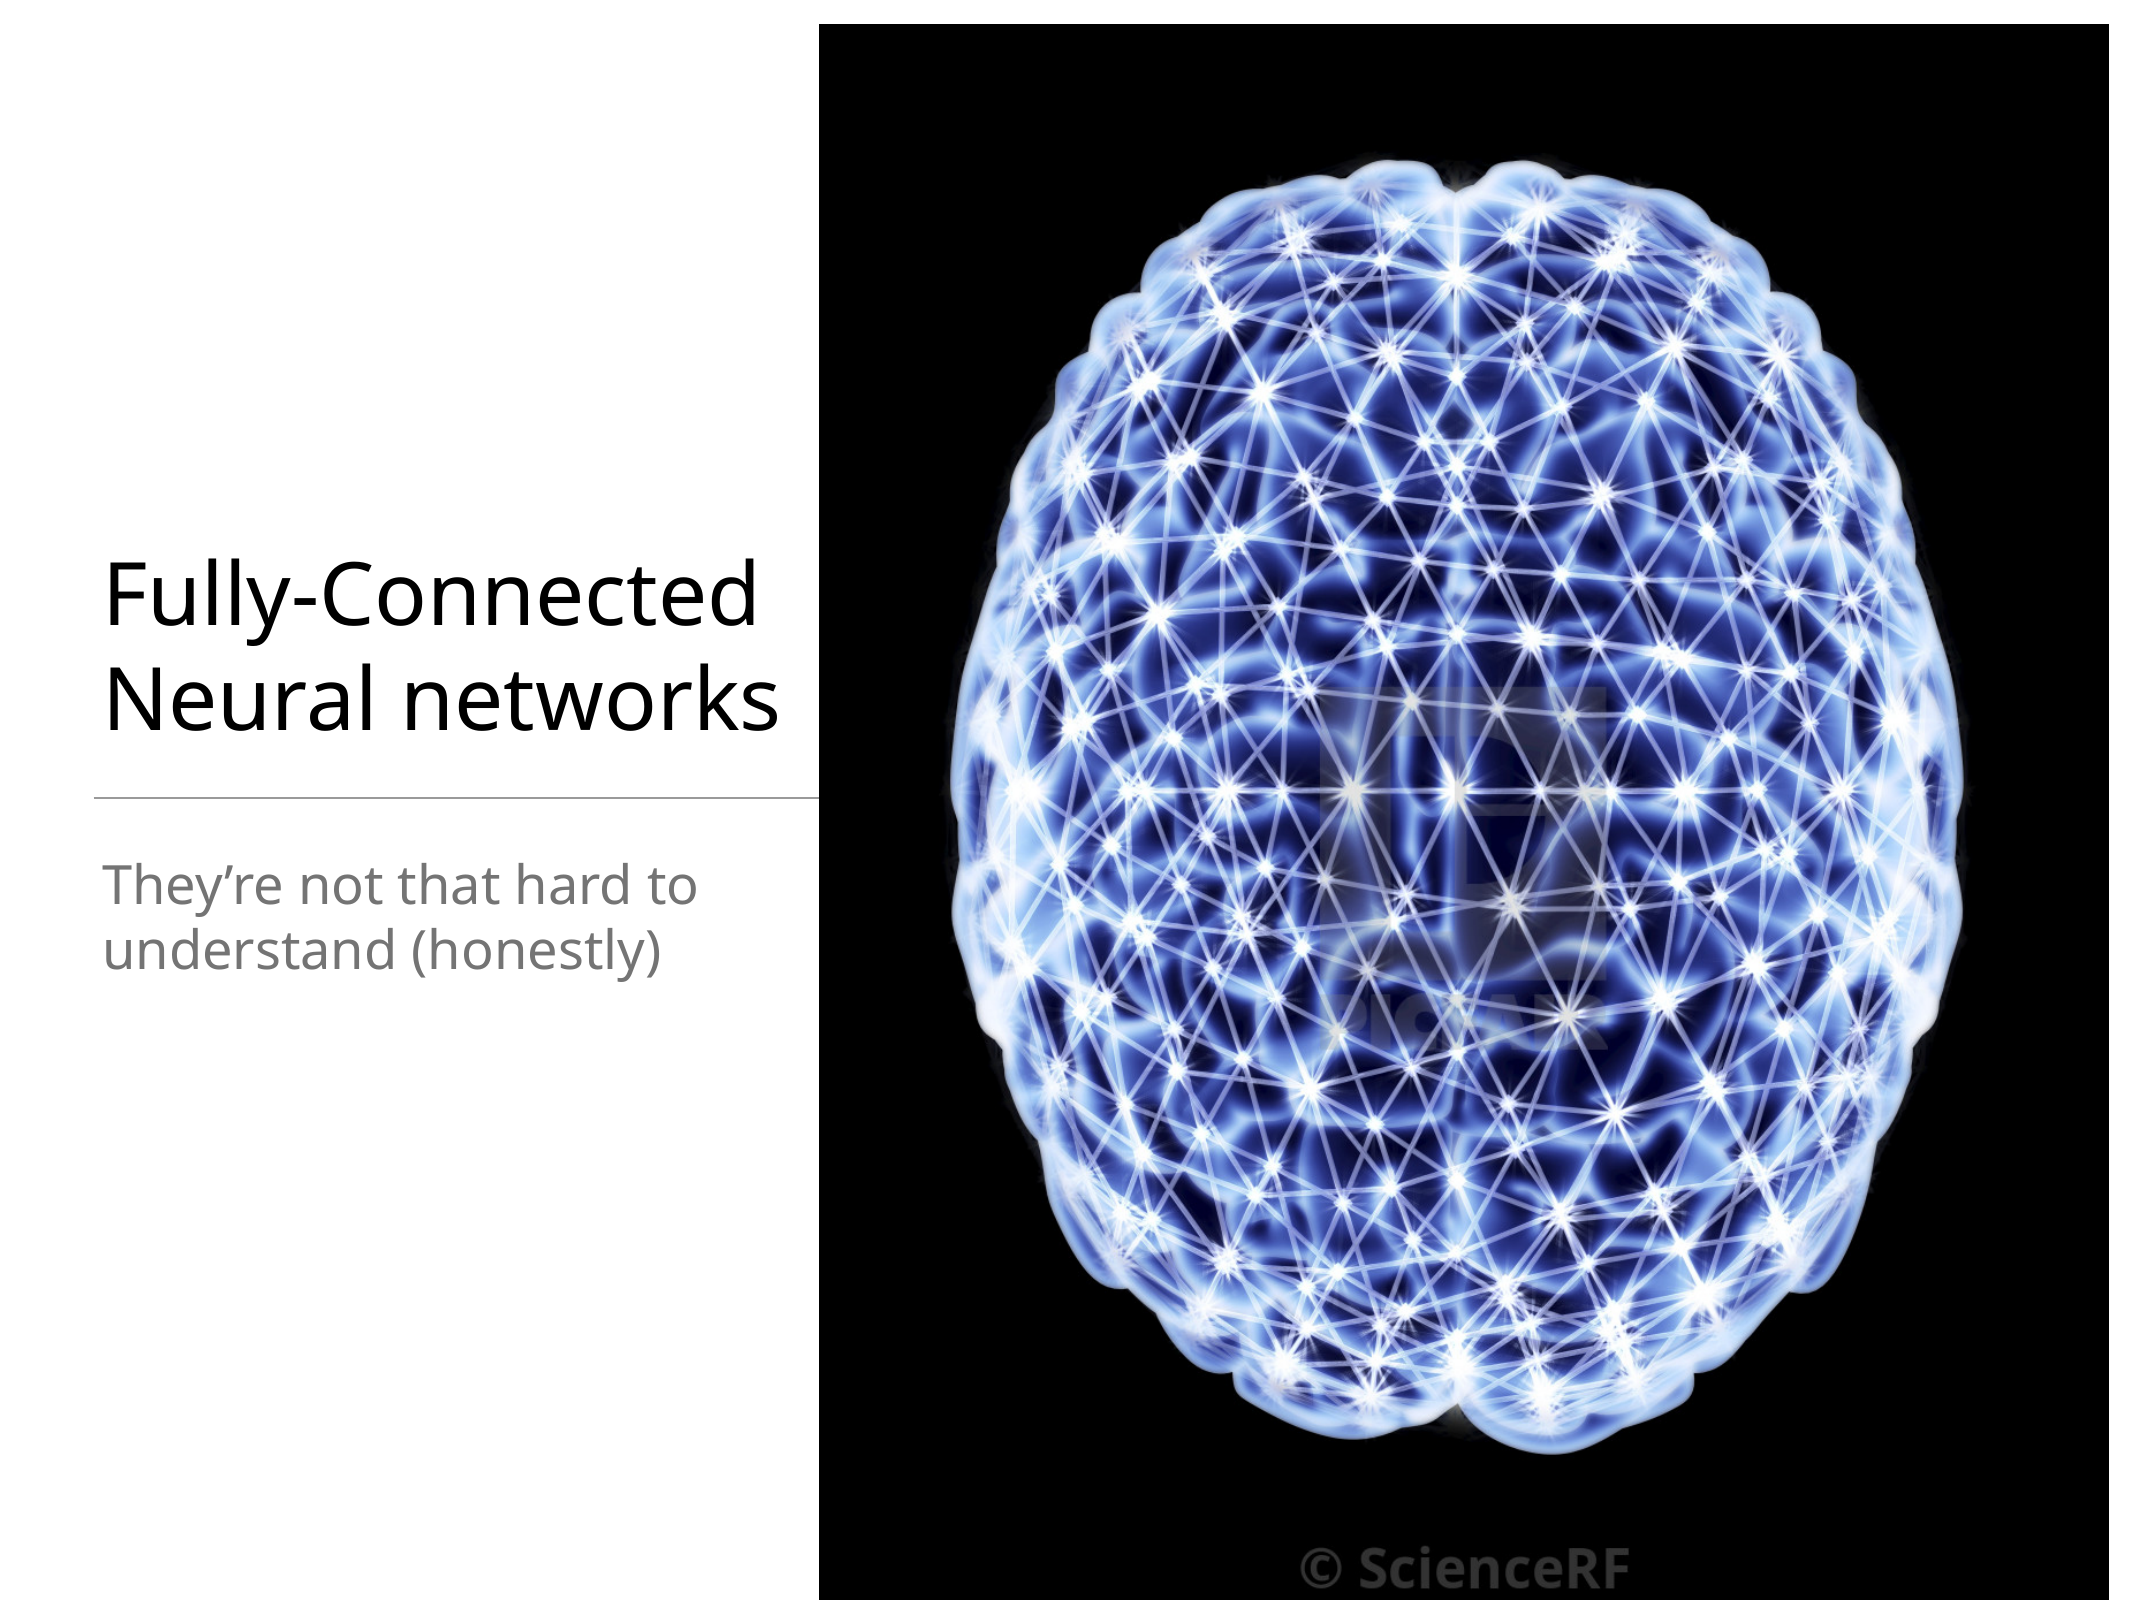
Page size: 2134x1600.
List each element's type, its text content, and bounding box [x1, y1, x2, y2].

title Fully-Connected Neural networks [93, 235, 813, 757]
picture [819, 24, 2109, 1600]
list They’re not that hard to understand (honestly) [93, 841, 791, 1363]
